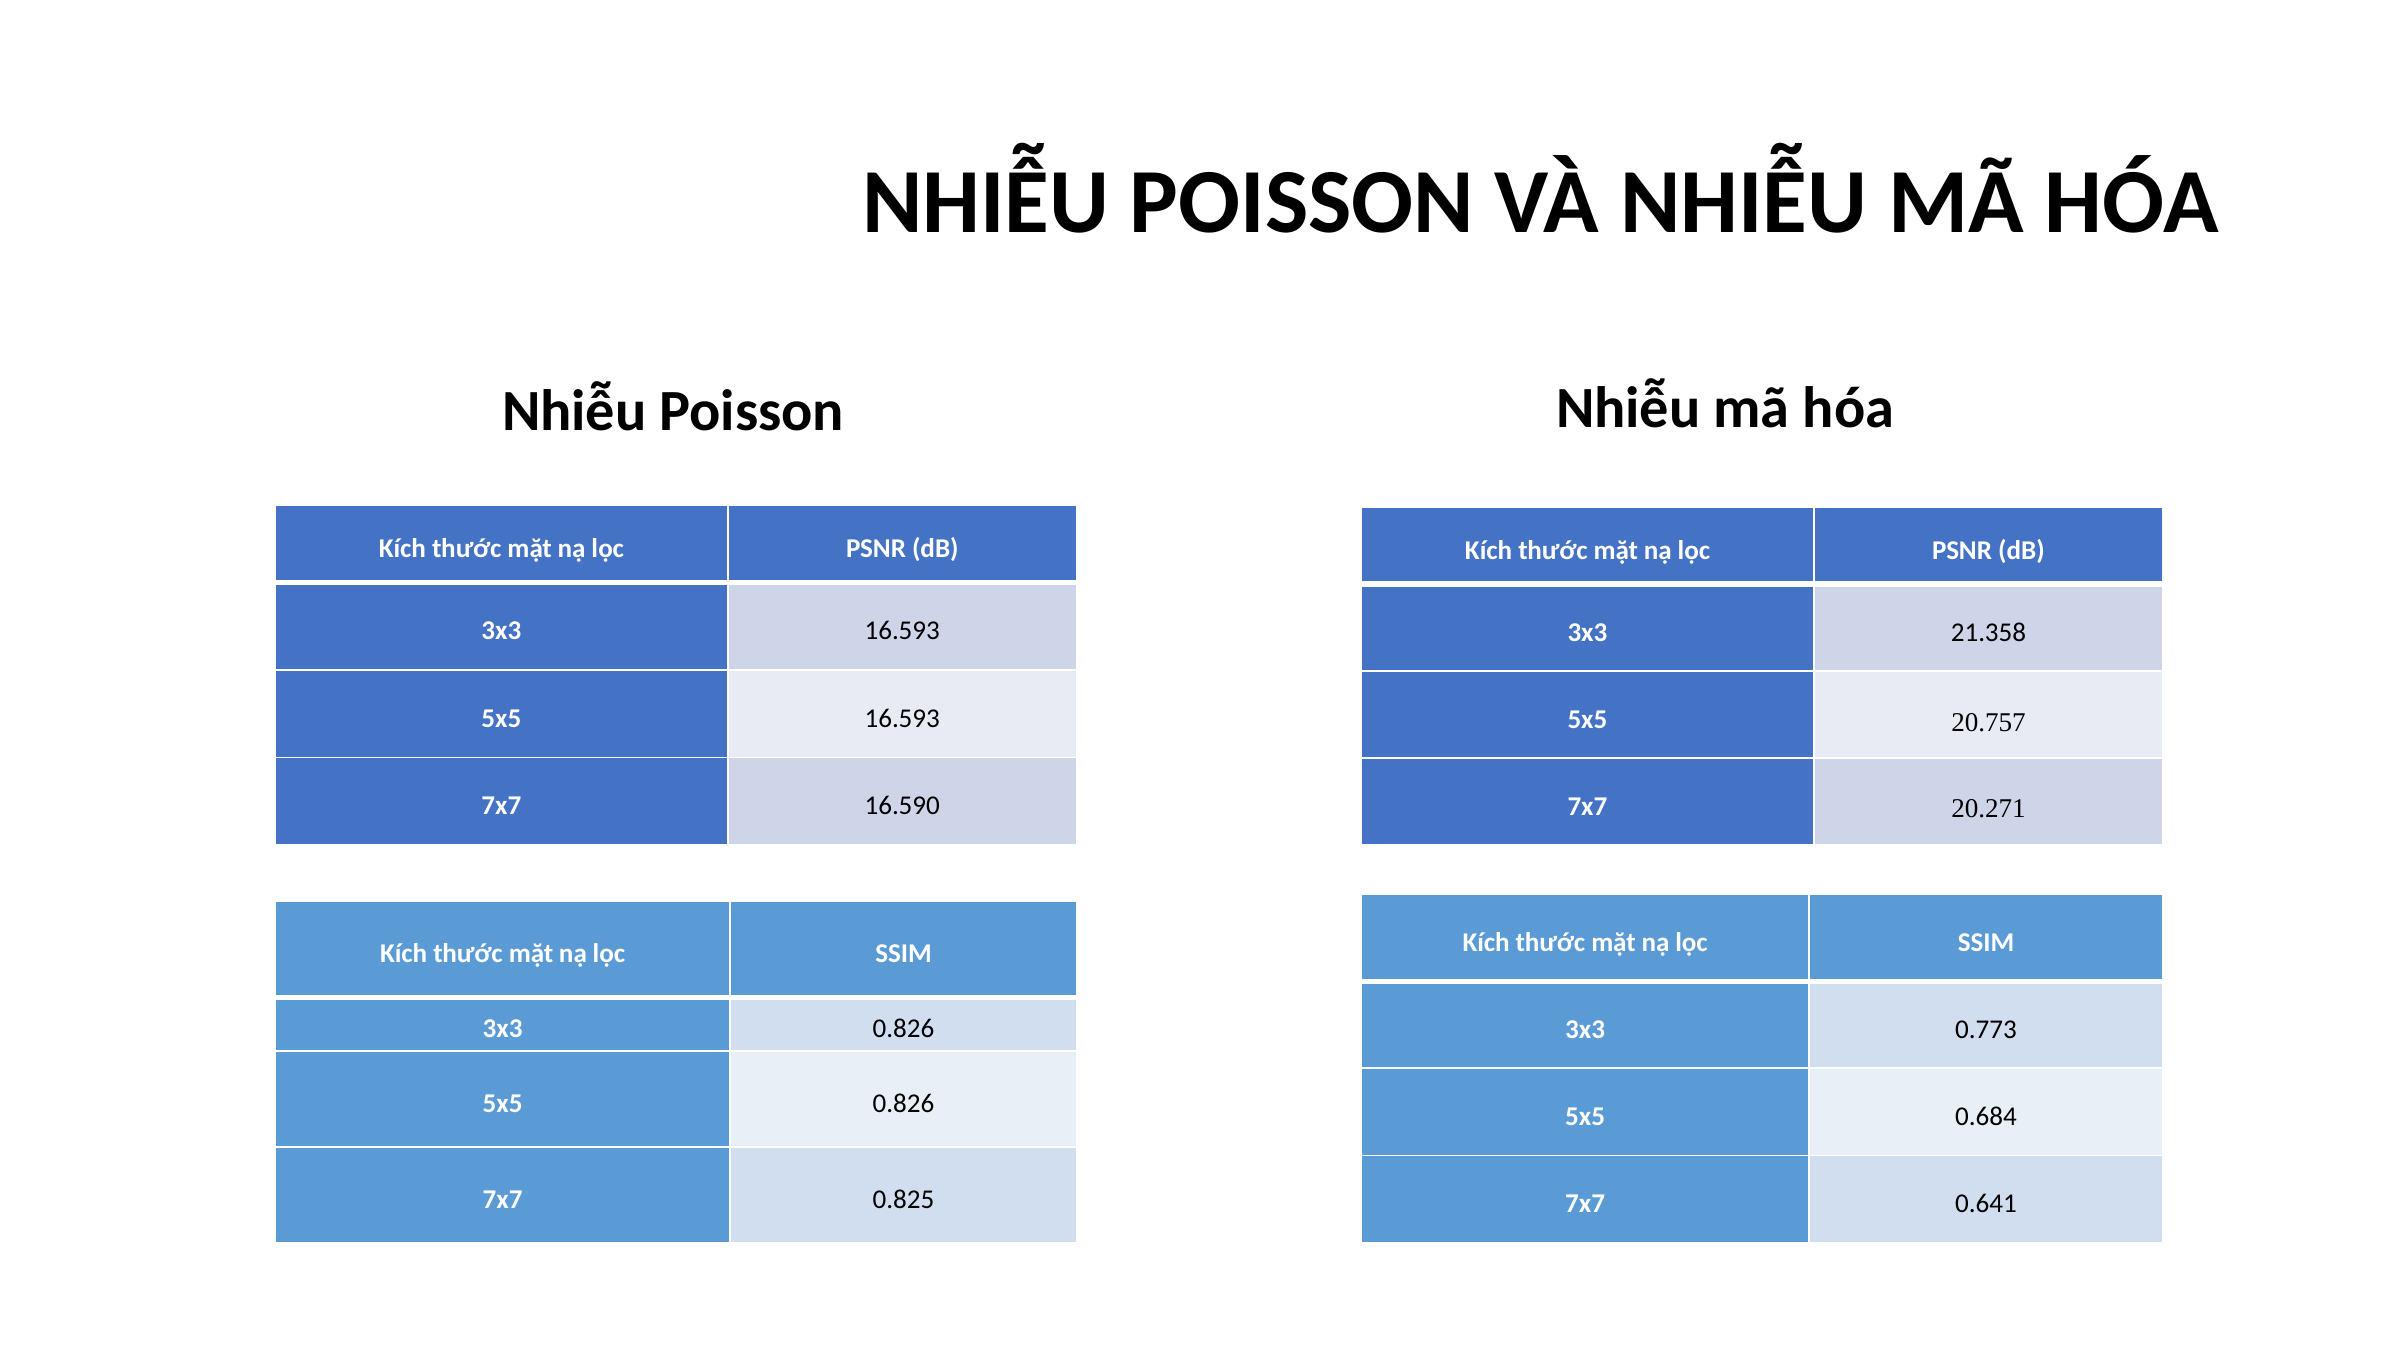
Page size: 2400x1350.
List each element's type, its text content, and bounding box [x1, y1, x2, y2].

table_cell 5x5 [1362, 672, 1813, 757]
table_cell 3x3 [276, 585, 727, 669]
table_cell 3x3 [1362, 984, 1808, 1067]
table_header Kích thước mặt nạ lọc [276, 506, 727, 580]
table_cell 0.641 [1810, 1156, 2162, 1242]
table_cell 7x7 [276, 758, 727, 844]
table_header PSNR (dB) [729, 506, 1076, 580]
list Nhiễu mã hóa [1215, 333, 2236, 494]
table_cell 5x5 [276, 1052, 729, 1146]
table_cell 7x7 [1362, 1156, 1808, 1242]
table_cell 5x5 [1362, 1069, 1808, 1155]
table_header PSNR (dB) [1815, 508, 2162, 581]
table_cell 0.826 [731, 1000, 1076, 1050]
table_cell 7x7 [1362, 759, 1813, 844]
table_cell 0.773 [1810, 984, 2162, 1067]
table_cell 16.593 [729, 671, 1076, 757]
table_cell 16.590 [729, 758, 1076, 844]
table_cell 21.358 [1815, 587, 2162, 670]
table_cell 20.757 [1815, 672, 2162, 757]
table_cell 3x3 [1362, 587, 1813, 670]
table_cell 5x5 [276, 671, 727, 757]
table_header SSIM [1810, 895, 2162, 979]
table_cell 0.684 [1810, 1069, 2162, 1155]
table_cell 16.593 [729, 585, 1076, 669]
table_header Kích thước mặt nạ lọc [1362, 895, 1808, 979]
table_header SSIM [731, 902, 1076, 995]
table_cell 0.825 [731, 1148, 1076, 1242]
list Nhiễu Poisson [165, 333, 1181, 494]
table_header Kích thước mặt nạ lọc [276, 902, 729, 995]
table_cell 7x7 [276, 1148, 729, 1242]
table_header Kích thước mặt nạ lọc [1362, 508, 1813, 581]
table_cell 0.826 [731, 1052, 1076, 1146]
table_cell 20.271 [1815, 759, 2162, 844]
title NHIỄU POISSON VÀ NHIỄU MÃ HÓA [165, 71, 2236, 333]
table_cell 3x3 [276, 1000, 729, 1050]
